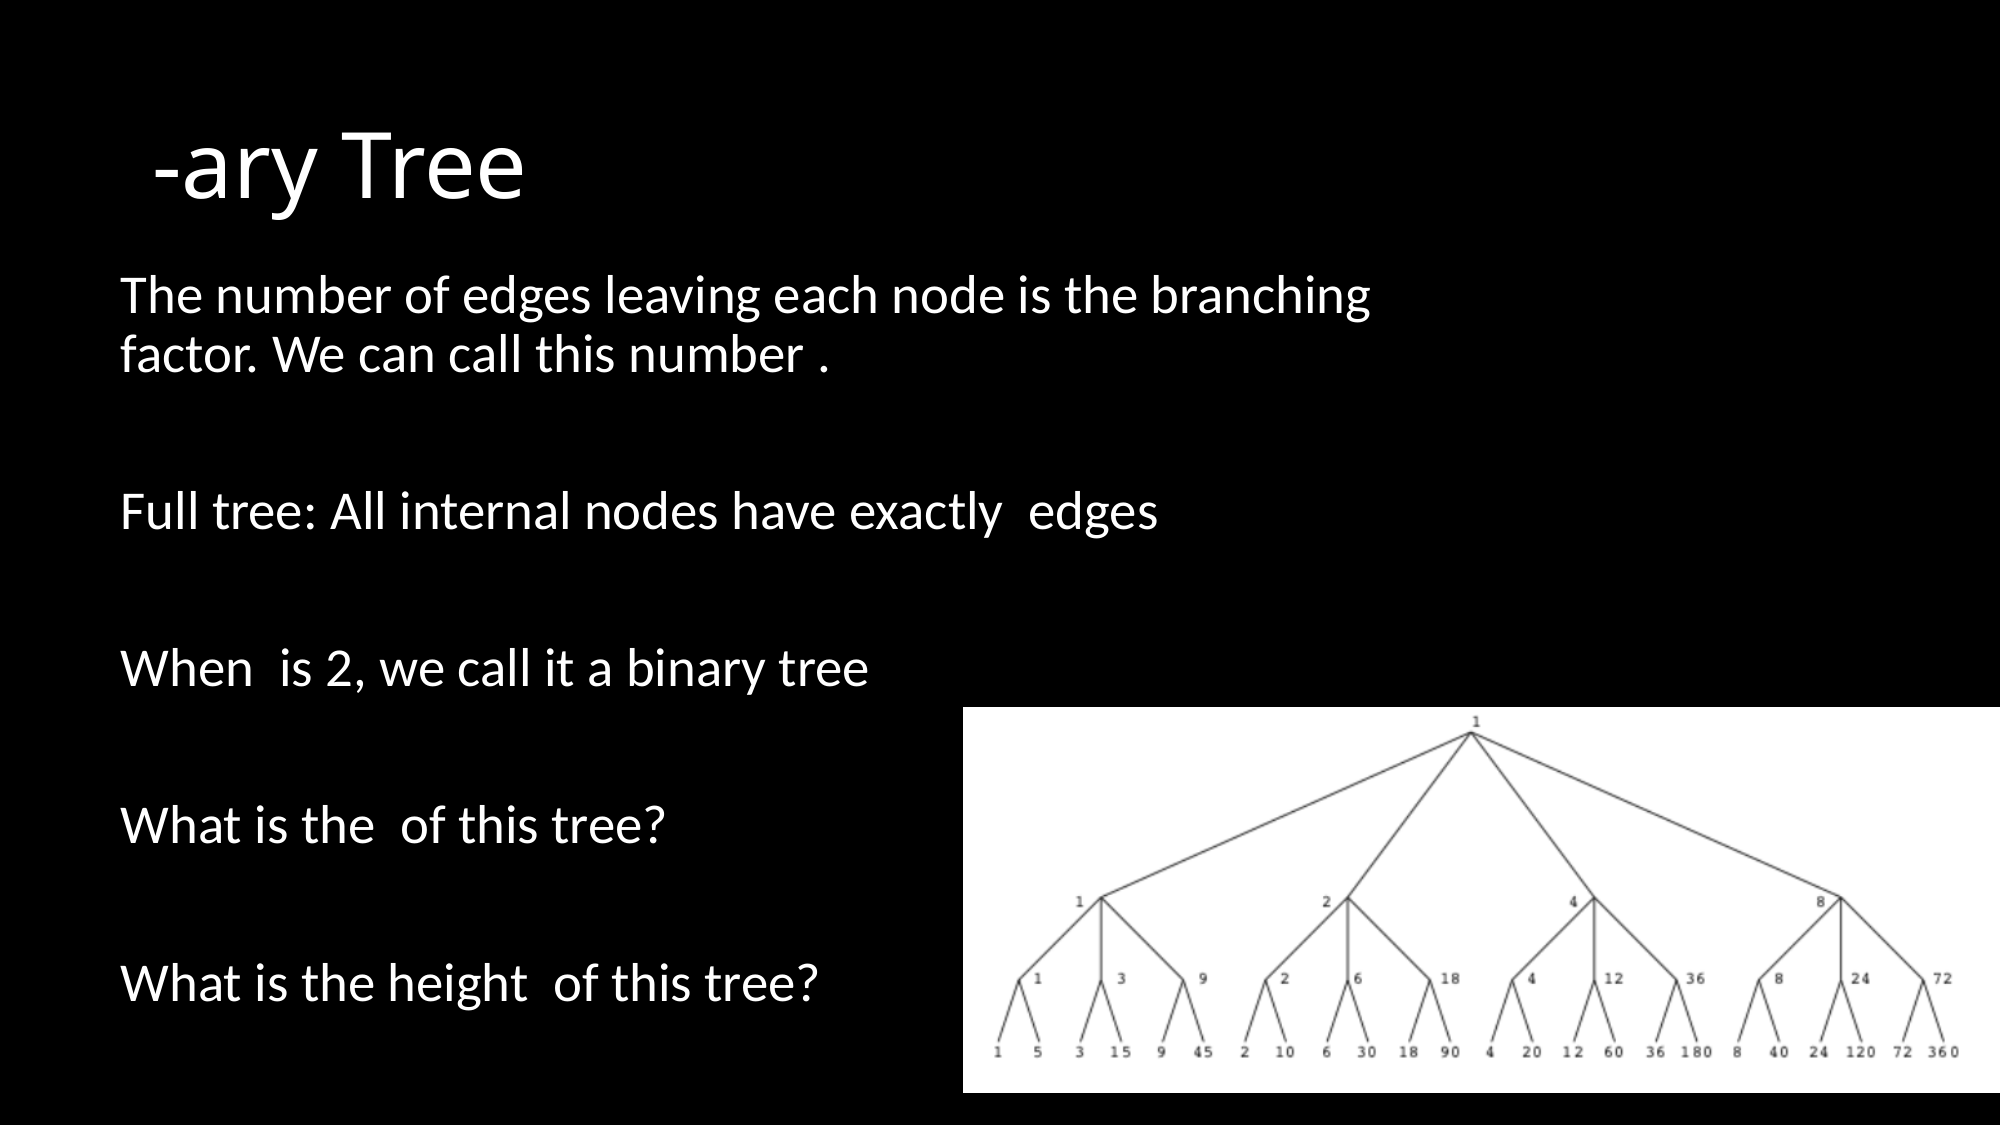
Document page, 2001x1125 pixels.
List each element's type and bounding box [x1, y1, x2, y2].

picture [963, 707, 2000, 1093]
